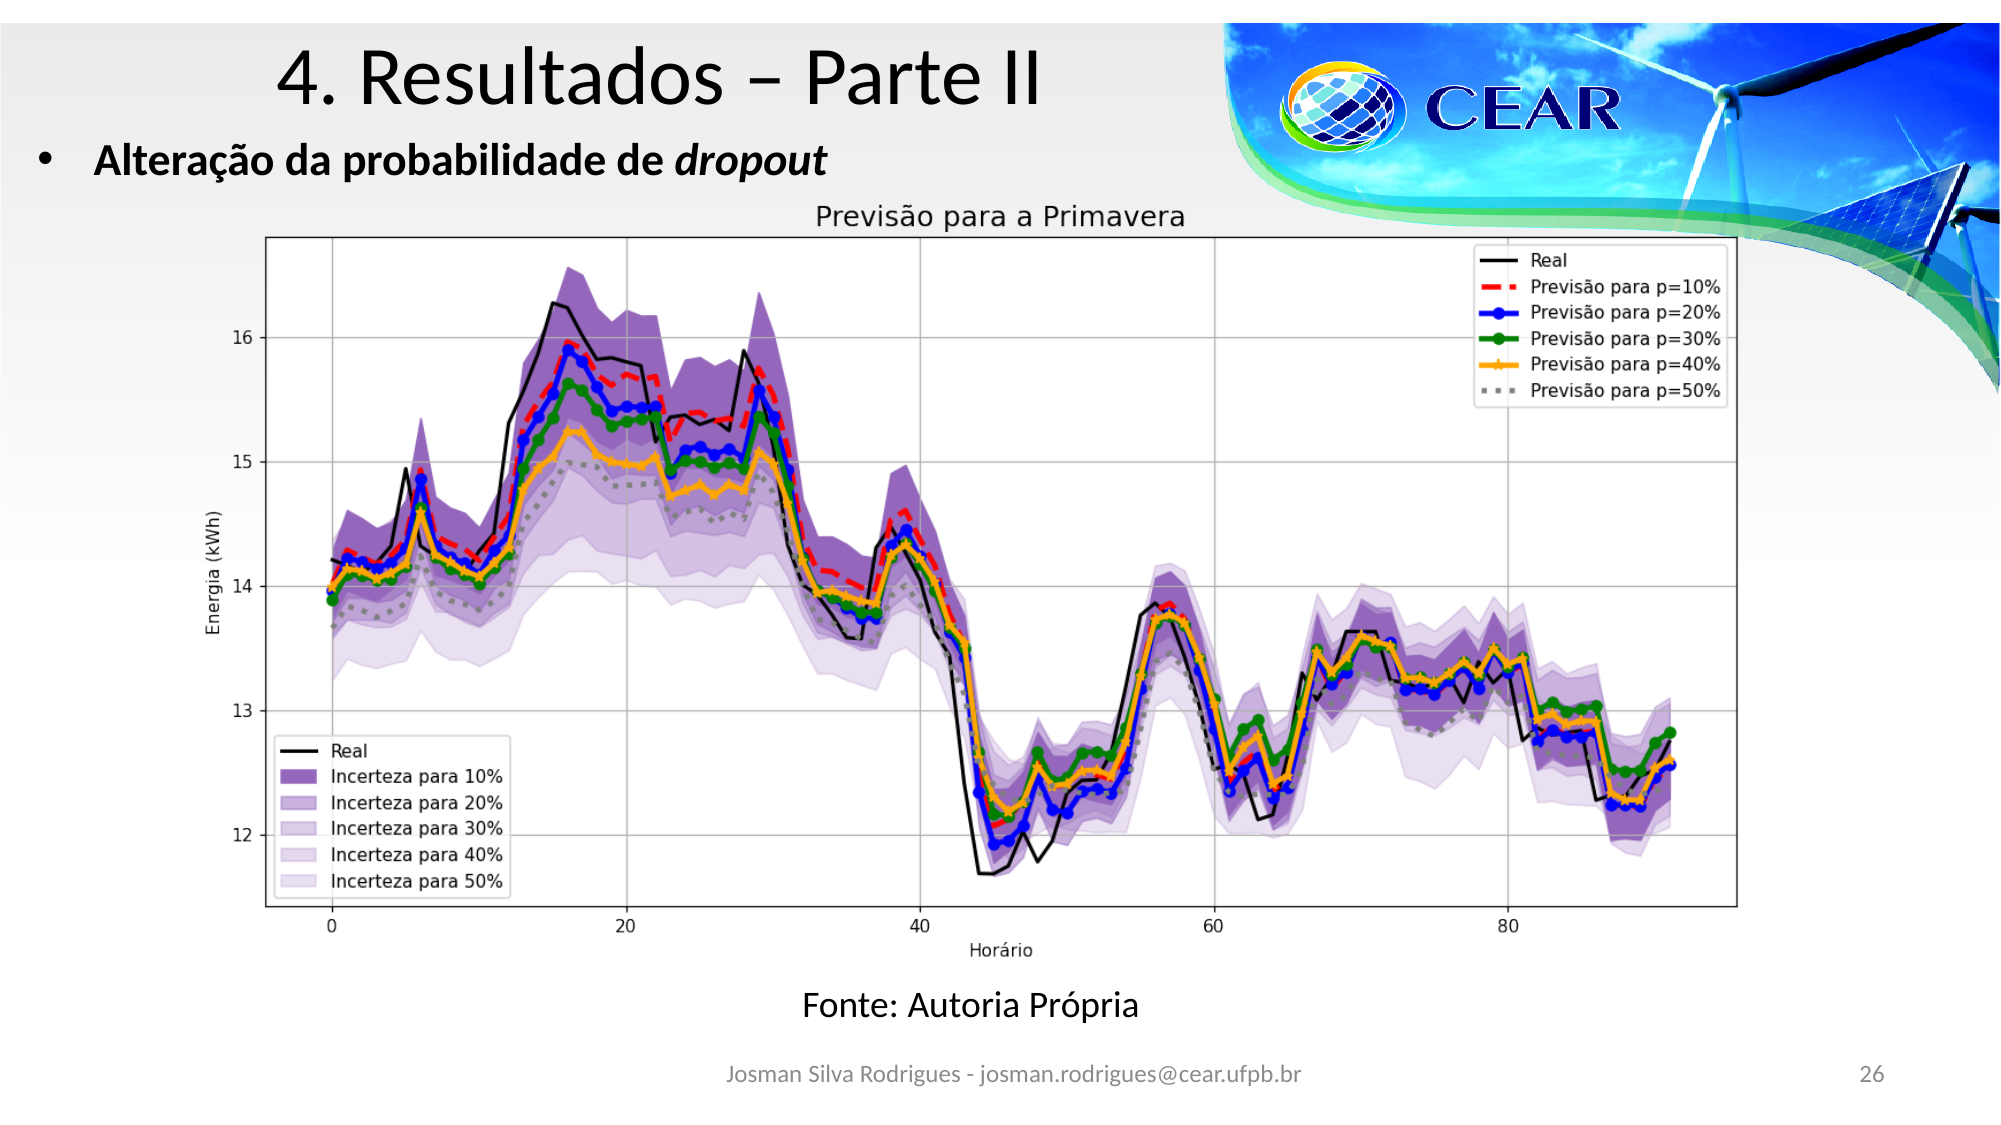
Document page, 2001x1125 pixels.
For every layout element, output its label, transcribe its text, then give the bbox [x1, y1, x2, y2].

footer Josman Silva Rodrigues - josman.rodrigues@cear.ufpb.br [667, 1042, 1363, 1103]
text_box Alteração da probabilidade de dropout [22, 122, 1376, 193]
text_box 4. Resultados – Parte II [99, 7, 1221, 122]
picture [0, 0, 2001, 1125]
text_box Fonte: Autoria Própria [426, 982, 1516, 1032]
slide_number 26 [1433, 1042, 1900, 1103]
